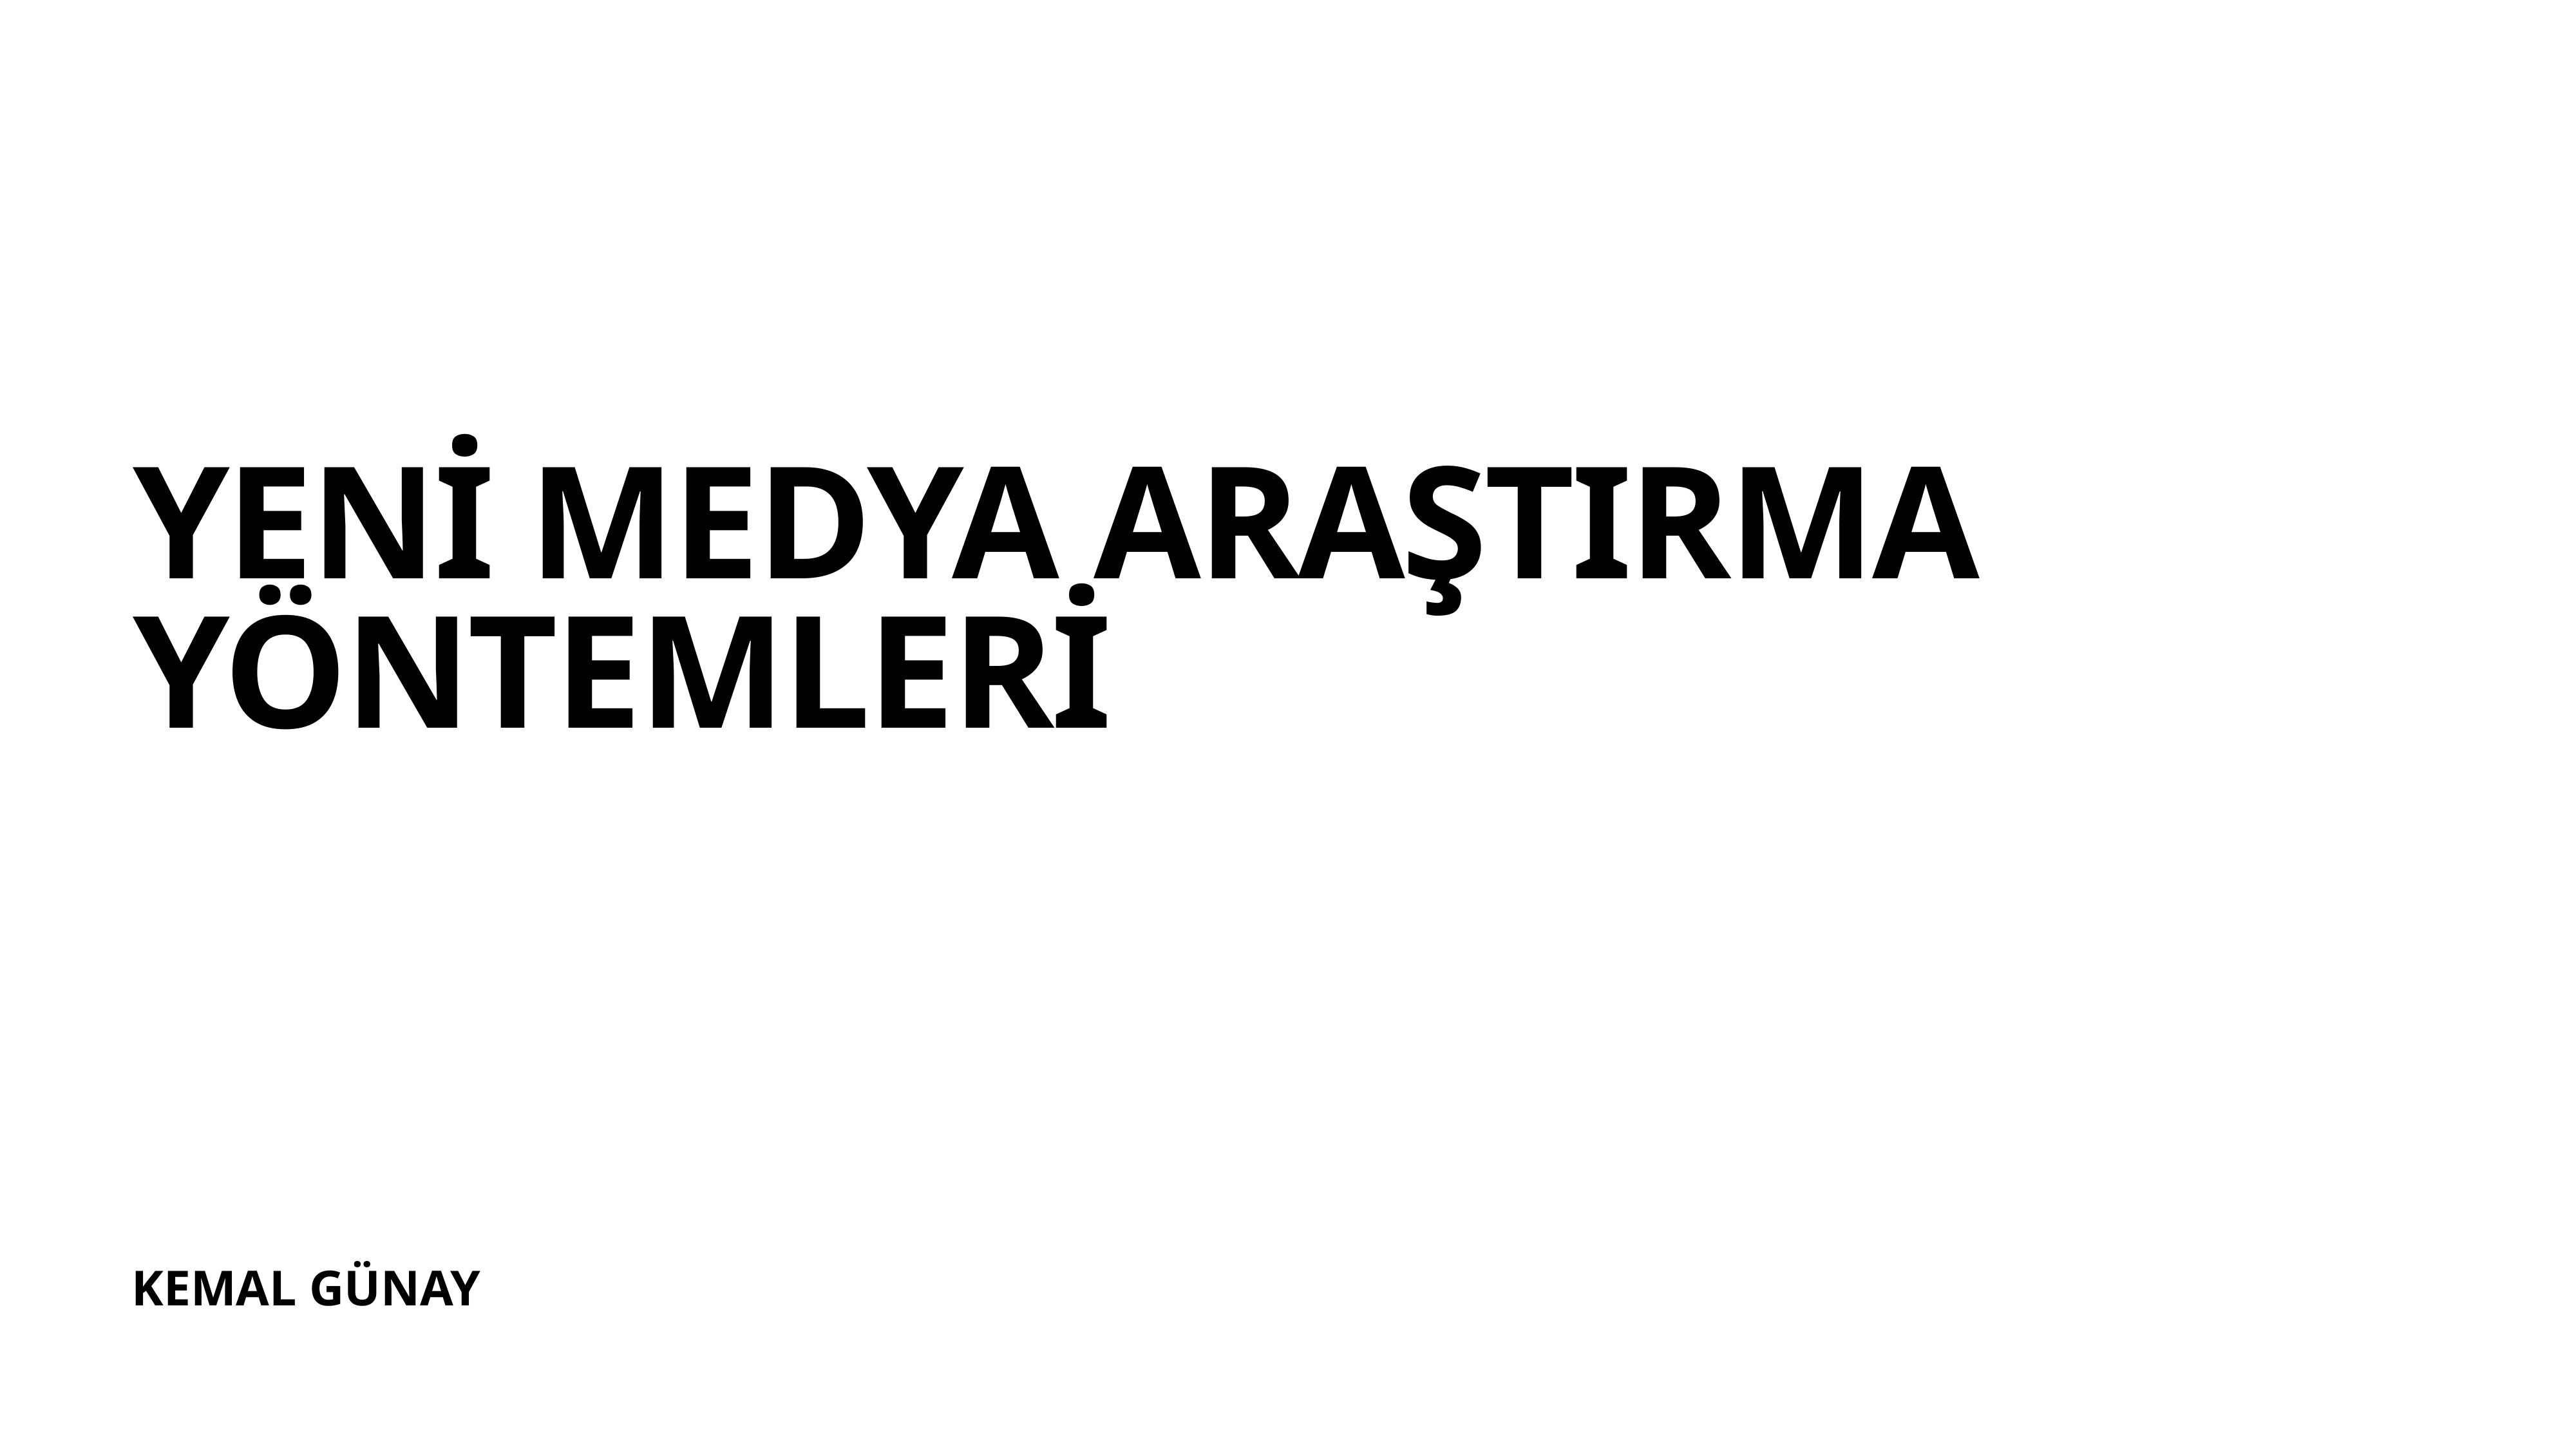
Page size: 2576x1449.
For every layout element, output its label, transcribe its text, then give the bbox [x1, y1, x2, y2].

title YENİ MEDYA ARAŞTIRMA YÖNTEMLERİ [127, 271, 2449, 764]
list KEMAL GÜNAY [126, 1252, 2448, 1321]
